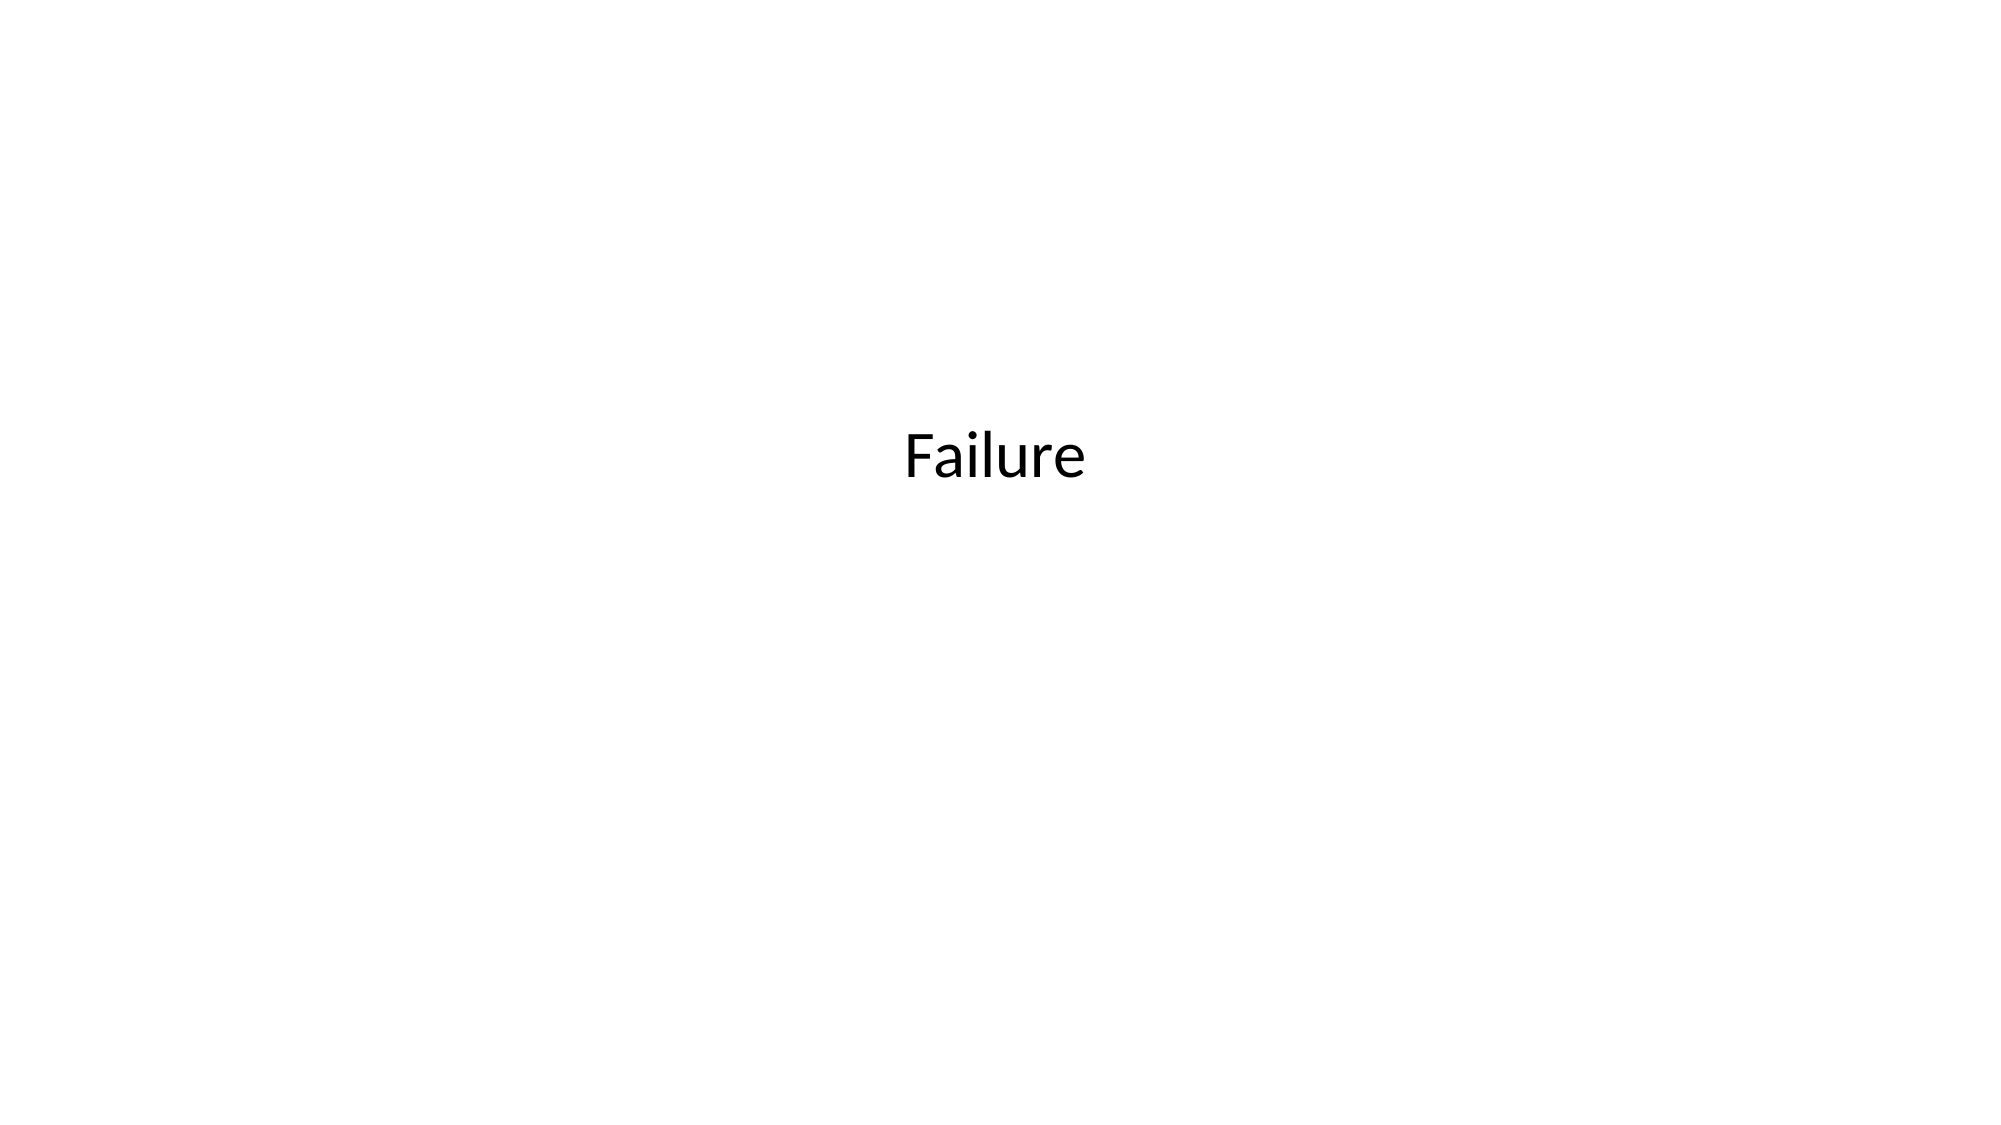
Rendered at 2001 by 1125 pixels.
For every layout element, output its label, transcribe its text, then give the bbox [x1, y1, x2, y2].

text_box Failure [889, 403, 1102, 499]
